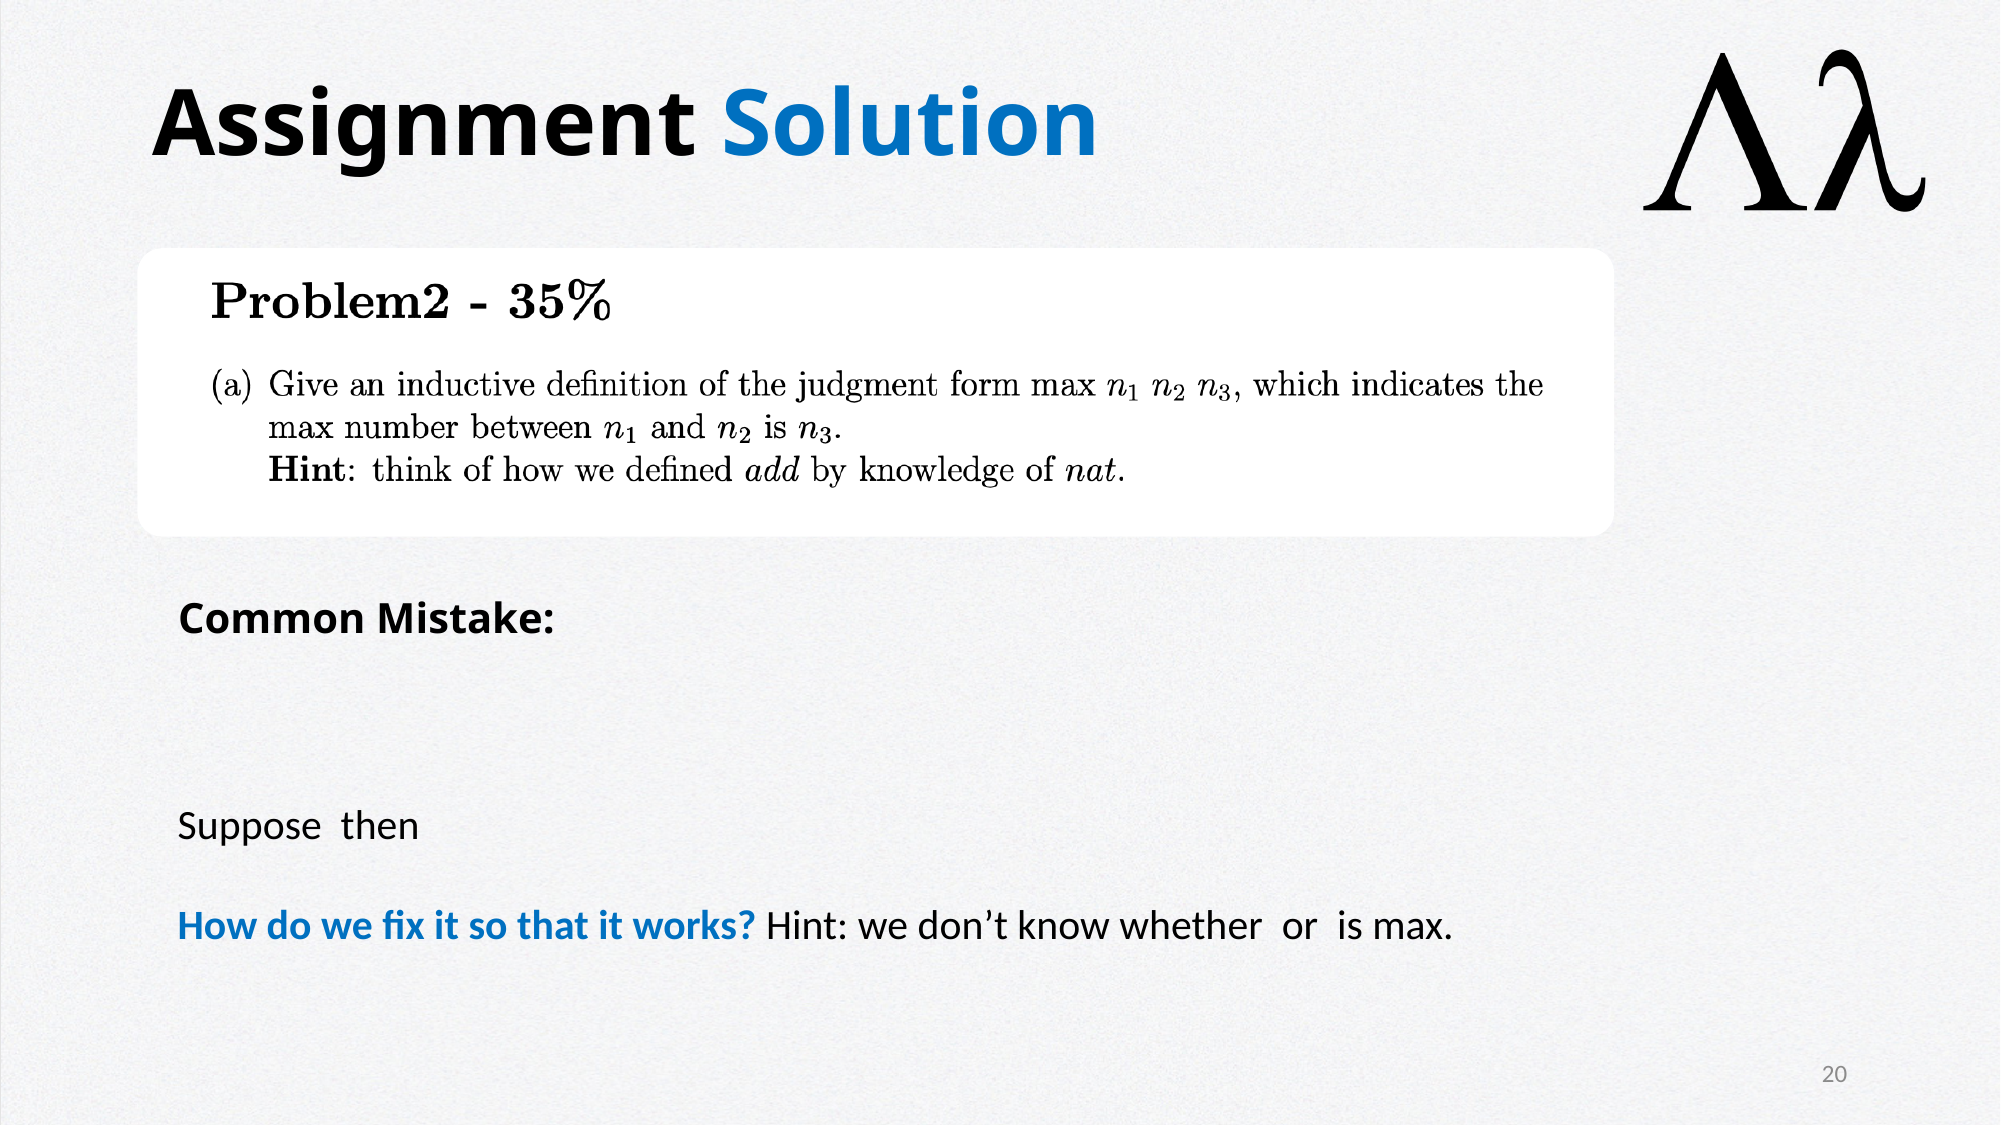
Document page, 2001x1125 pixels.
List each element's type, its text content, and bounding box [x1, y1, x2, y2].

list Common Mistake: [163, 589, 1904, 1043]
picture [0, 0, 2001, 1125]
title Assignment Solution [137, 17, 1863, 235]
slide_number 19 [1412, 1043, 1863, 1103]
